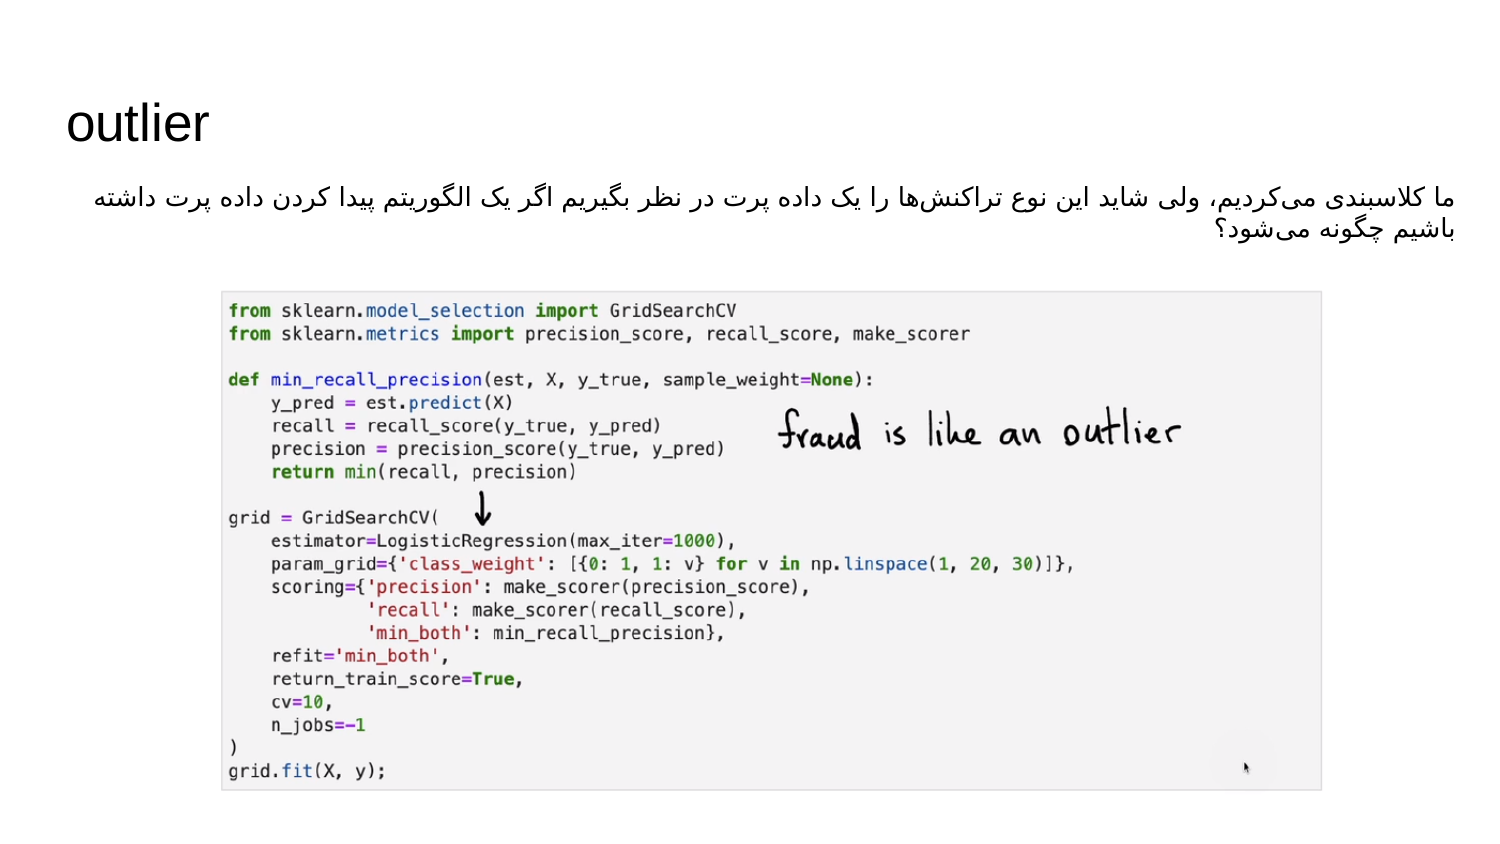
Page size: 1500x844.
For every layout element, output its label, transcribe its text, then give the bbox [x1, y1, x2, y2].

picture [216, 284, 1327, 798]
title outlier [51, 72, 1449, 167]
text_box ما کلاسبندی می‌کردیم، ولی شاید این نوع تراکنش‌ها را یک داده پرت در نظر بگیریم اگر یک الگوریتم پیدا کردن داده پرت داشته باشیم چگونه می‌شود؟ [72, 165, 1471, 259]
